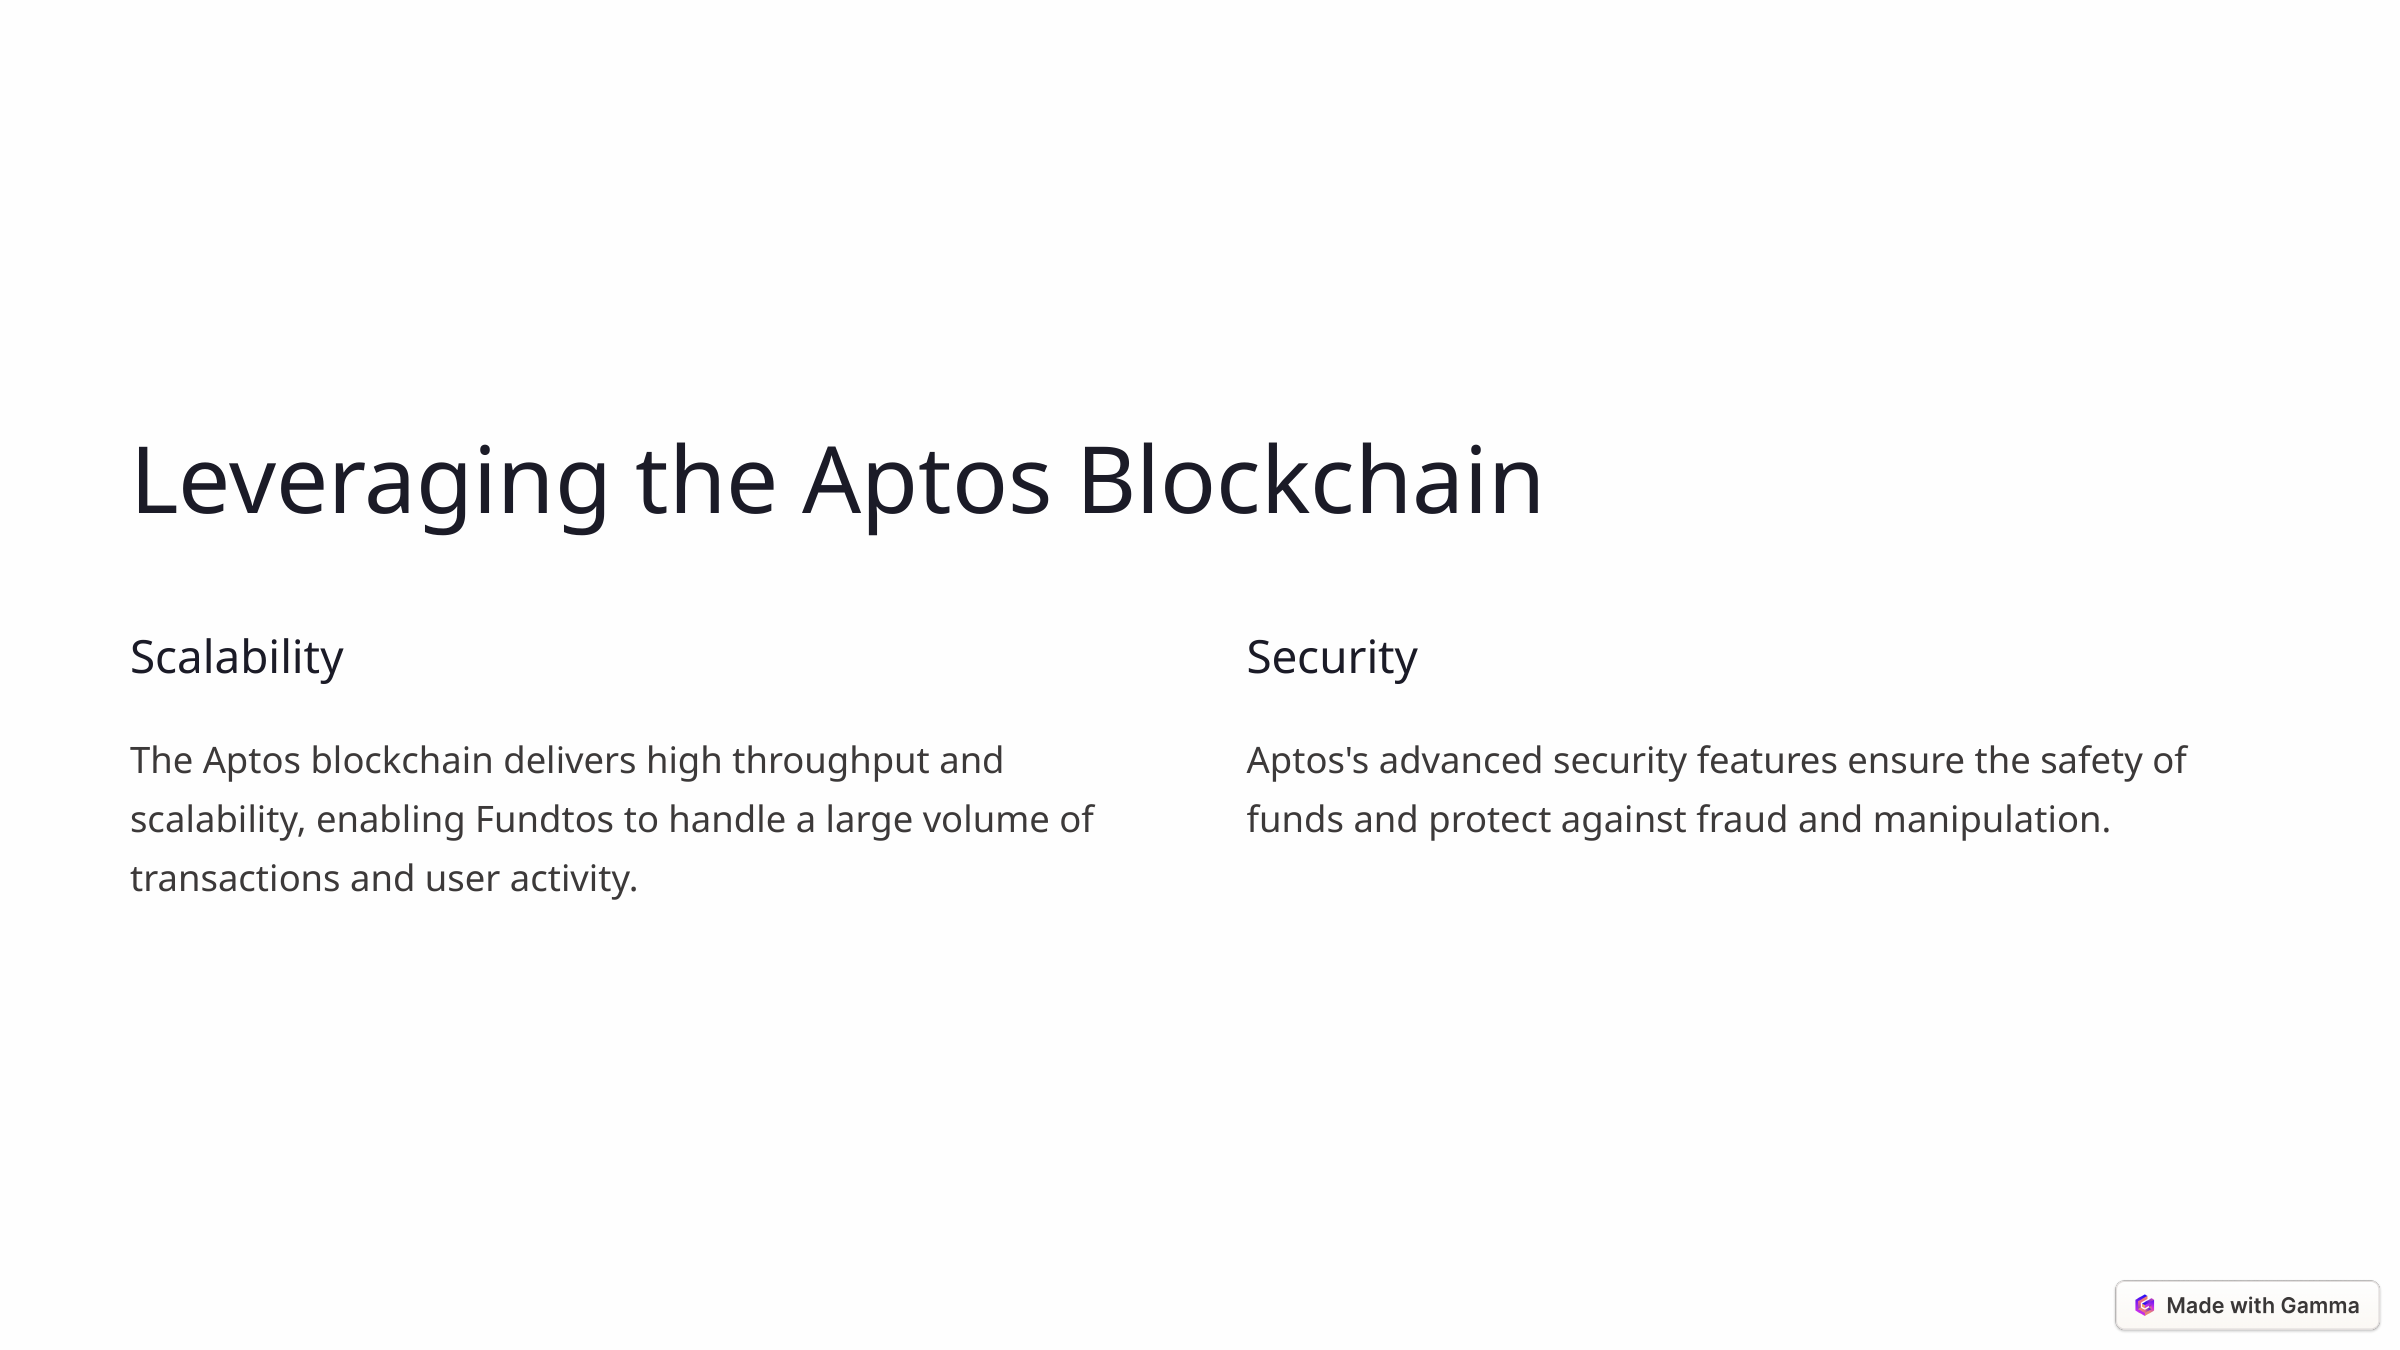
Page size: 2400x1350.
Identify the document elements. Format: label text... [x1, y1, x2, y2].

text_box Aptos's advanced security features ensure the safety of funds and protect against fraud and manipulation. [1246, 721, 2271, 841]
picture [2106, 1271, 2389, 1339]
text_box Security [1246, 625, 1712, 684]
text_box Scalability [130, 625, 596, 684]
text_box The Aptos blockchain delivers high throughput and scalability, enabling Fundtos to handle a large volume of transactions and user activity. [130, 721, 1155, 900]
text_box Leveraging the Aptos Blockchain [130, 416, 1541, 533]
